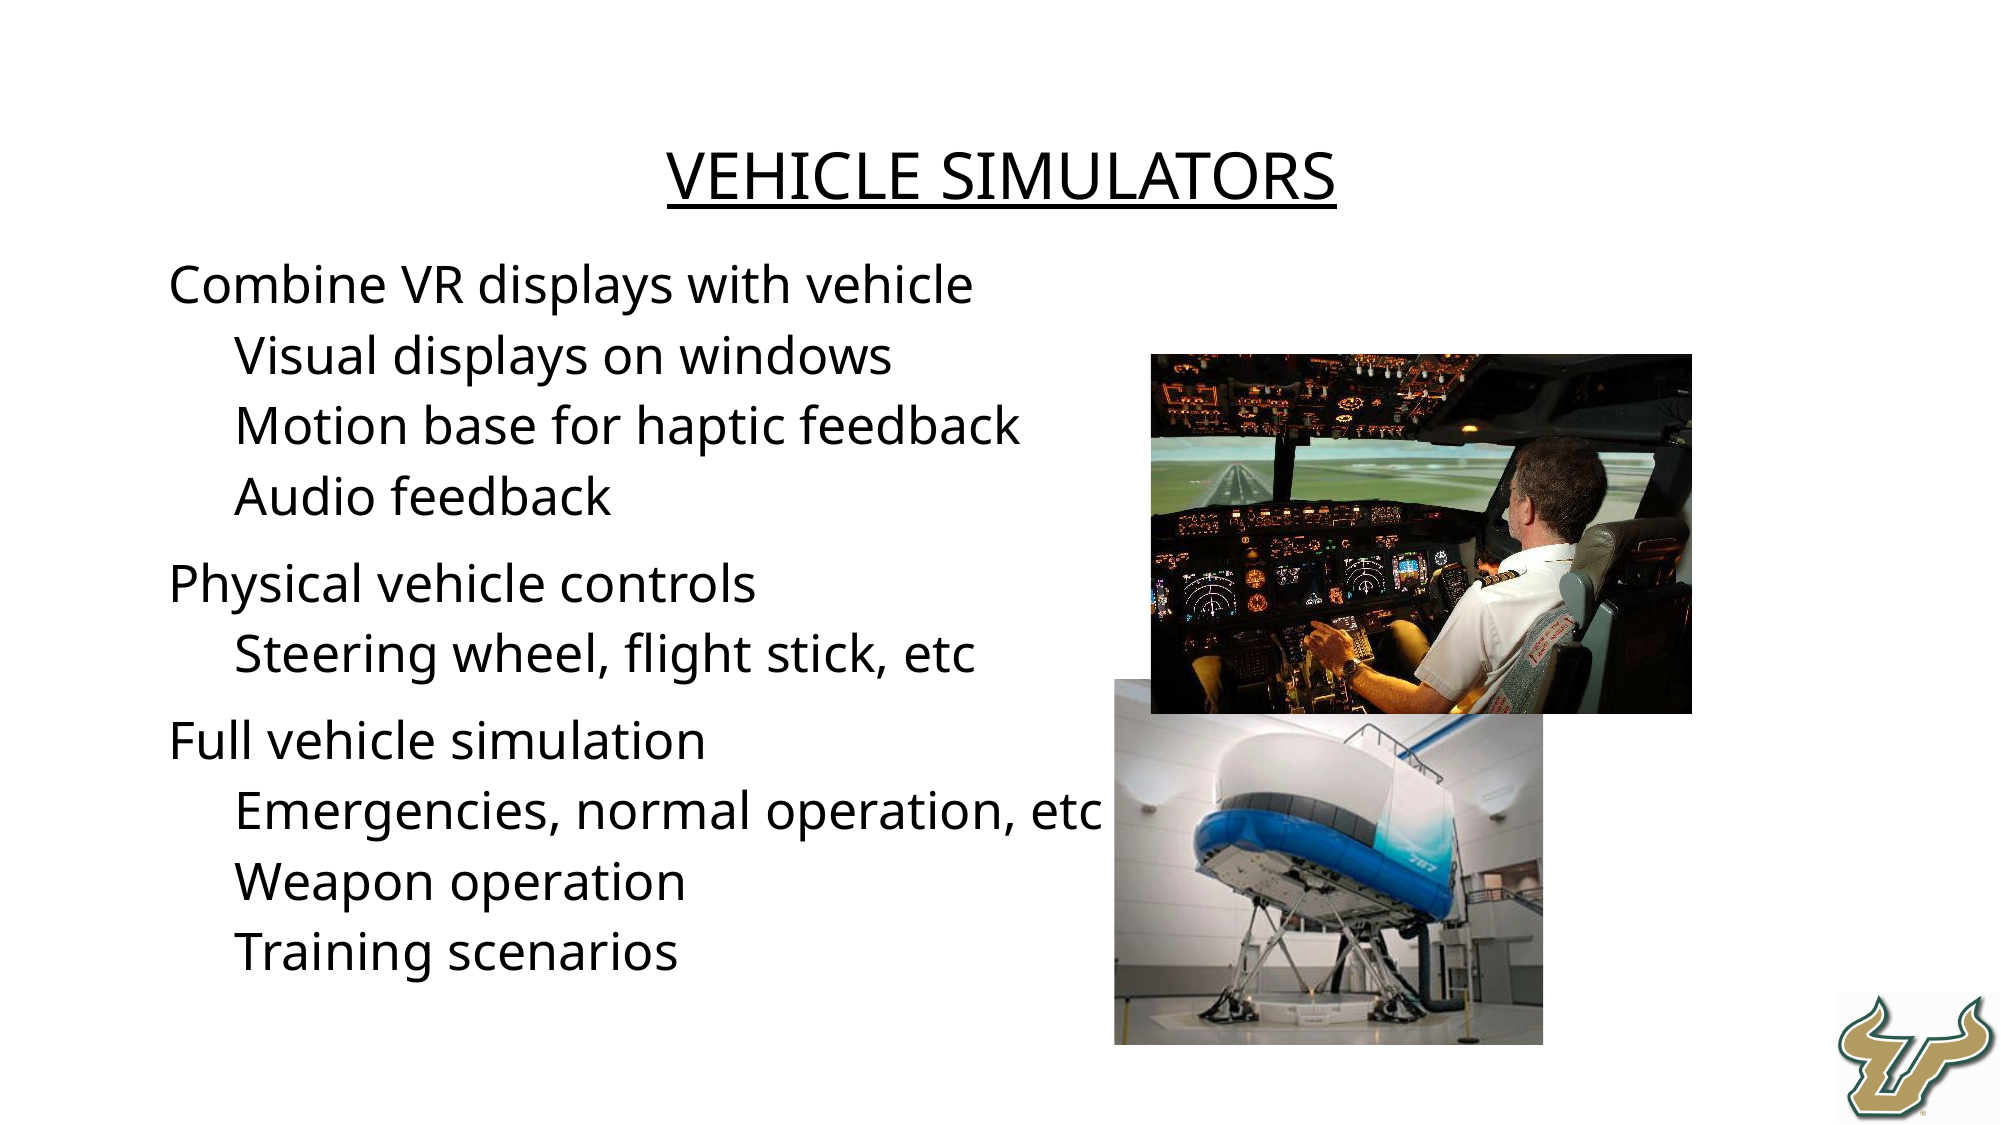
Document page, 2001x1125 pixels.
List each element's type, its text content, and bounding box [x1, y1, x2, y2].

text_box [1150, 354, 1692, 714]
text_box [1114, 679, 1544, 1045]
list Vehicle Simulators Combine VR displays with vehicle Visual displays on windows Motion base for haptic feedback Audio feedback Physical vehicle controls Steering wheel, flight stick, etc Full vehicle simulation Emergencies, normal operation, etc Weapon operation Training scenarios [150, 135, 1850, 990]
picture [1835, 992, 2000, 1124]
